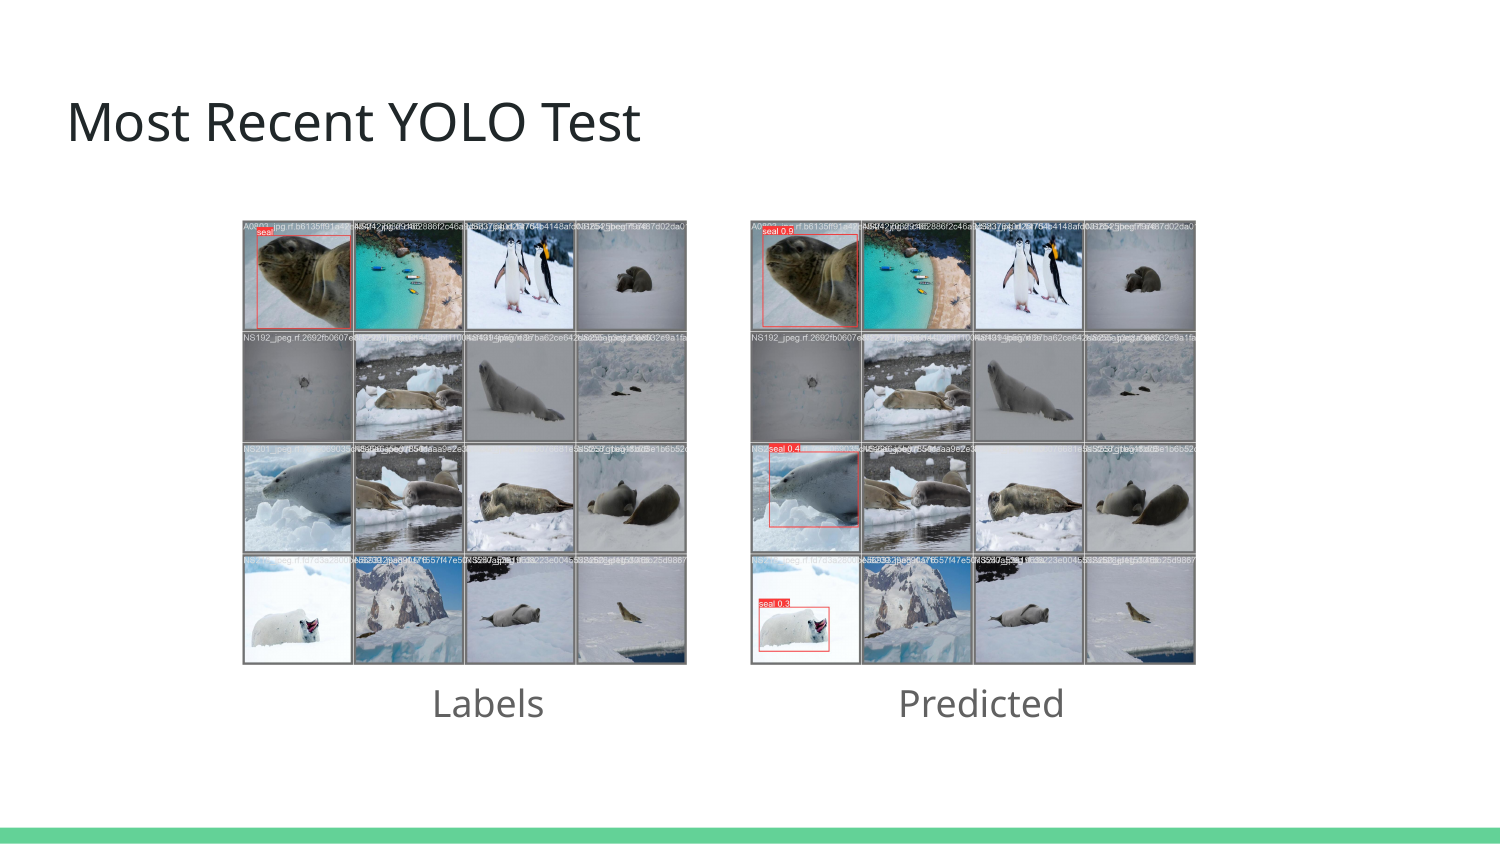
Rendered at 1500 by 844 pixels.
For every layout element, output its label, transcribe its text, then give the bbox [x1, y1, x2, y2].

picture [242, 219, 688, 665]
text_box Predicted [754, 664, 1210, 719]
picture [750, 219, 1196, 665]
title Most Recent YOLO Test [51, 72, 1449, 167]
text_box Labels [260, 664, 716, 719]
